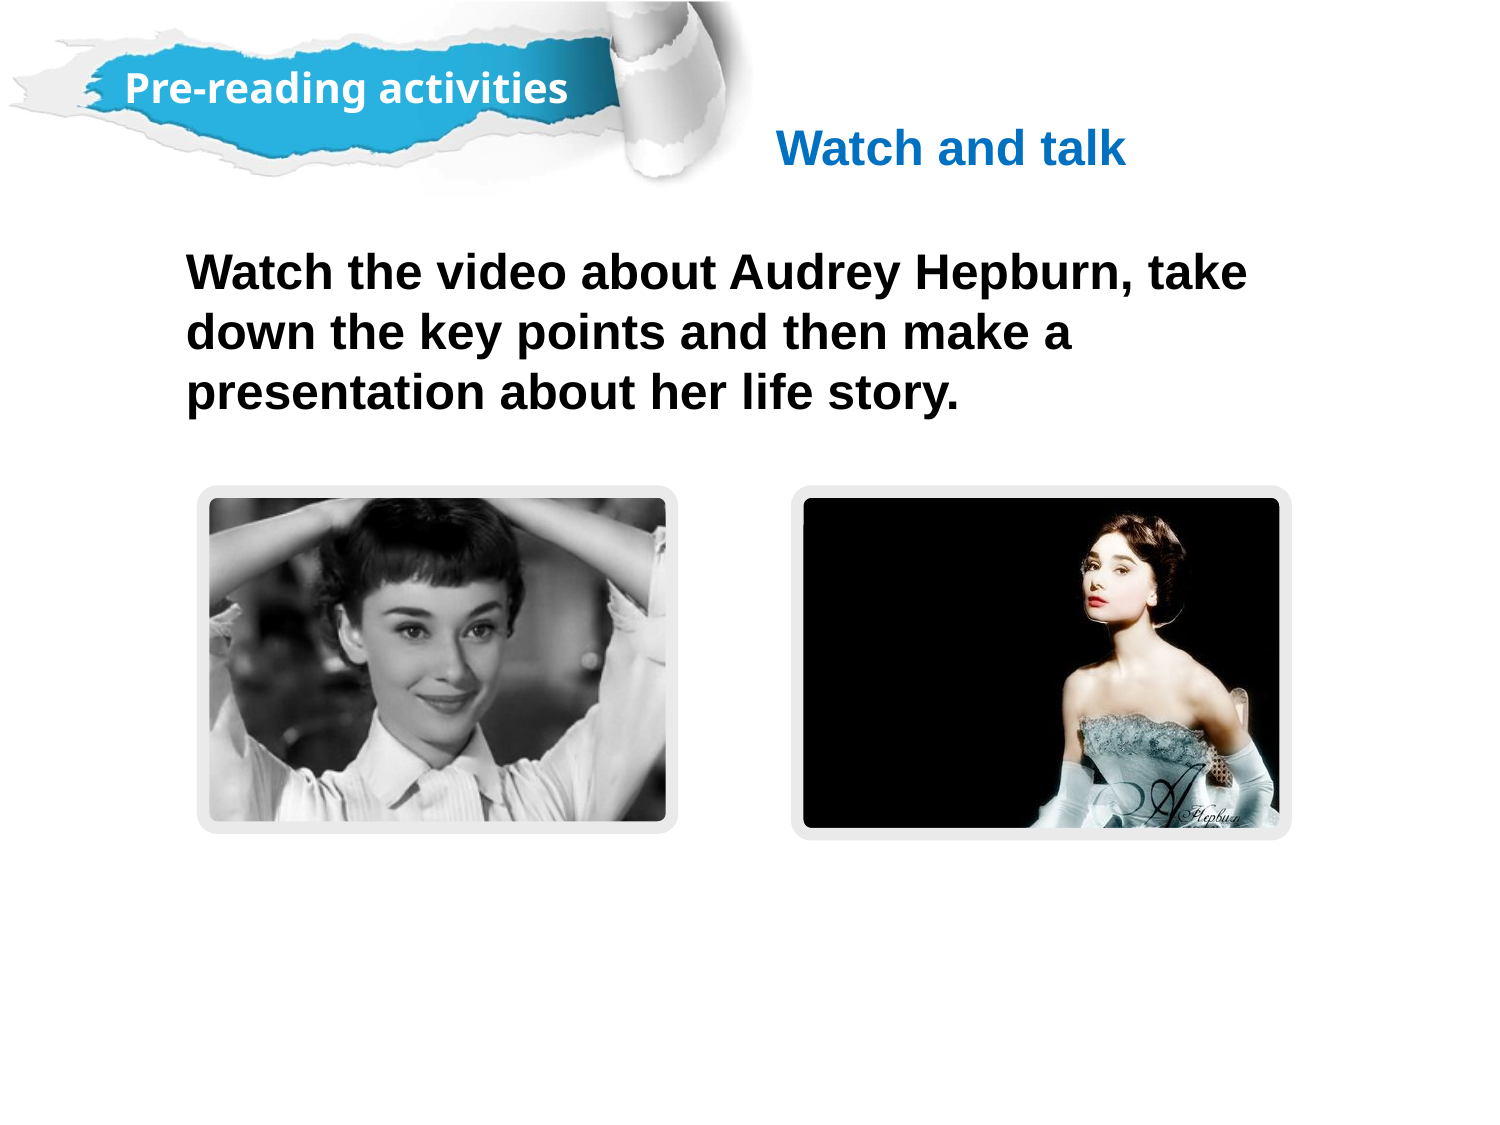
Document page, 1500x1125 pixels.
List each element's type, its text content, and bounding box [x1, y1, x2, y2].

picture [0, 1, 761, 197]
picture [202, 491, 673, 828]
text_box Watch and talk [766, 90, 1430, 184]
picture [796, 491, 1286, 835]
text_box Watch the video about Audrey Hepburn, take down the key points and then make a presentation about her life story. [171, 231, 1388, 427]
